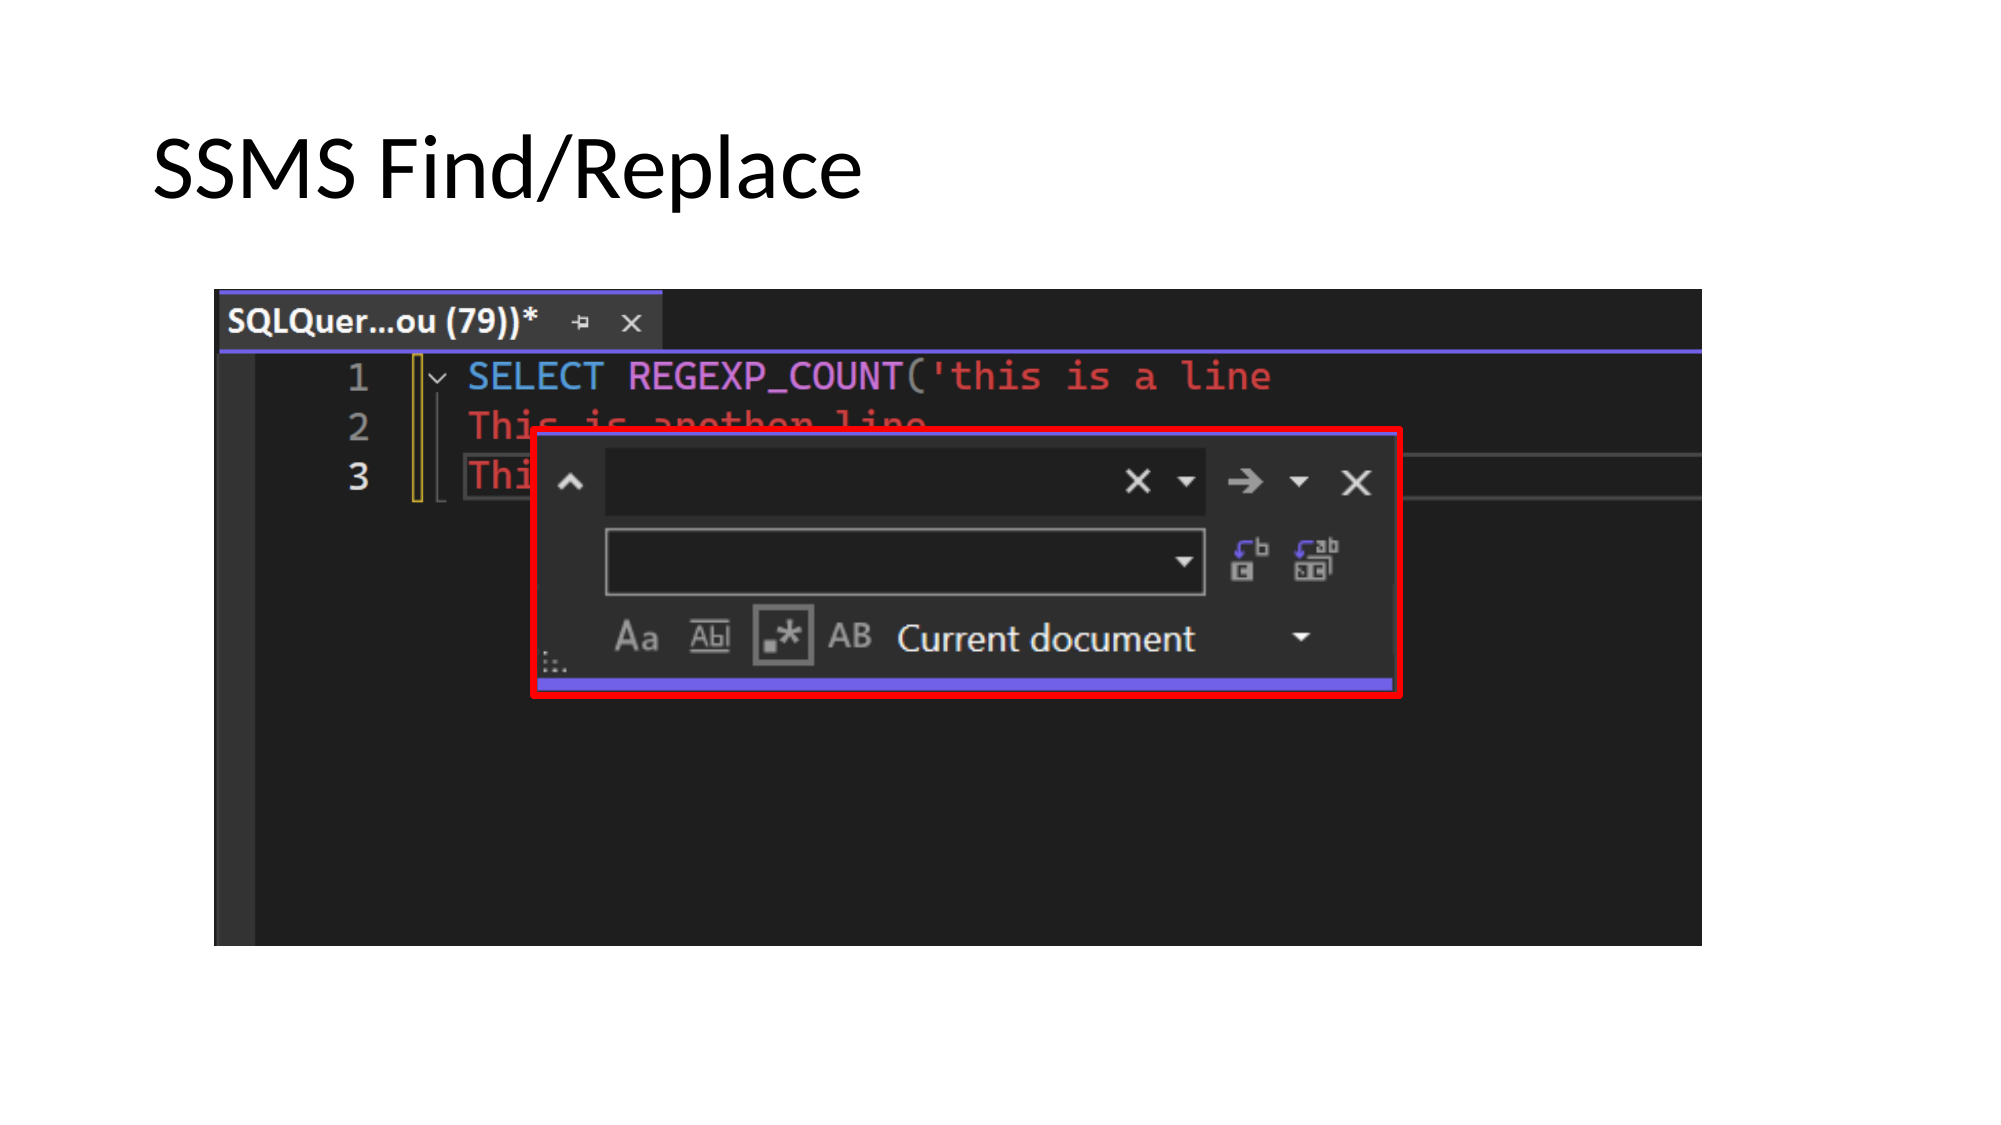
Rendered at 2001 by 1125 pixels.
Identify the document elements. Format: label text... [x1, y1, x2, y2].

picture [214, 289, 1702, 946]
title SSMS Find/Replace [137, 59, 1863, 278]
